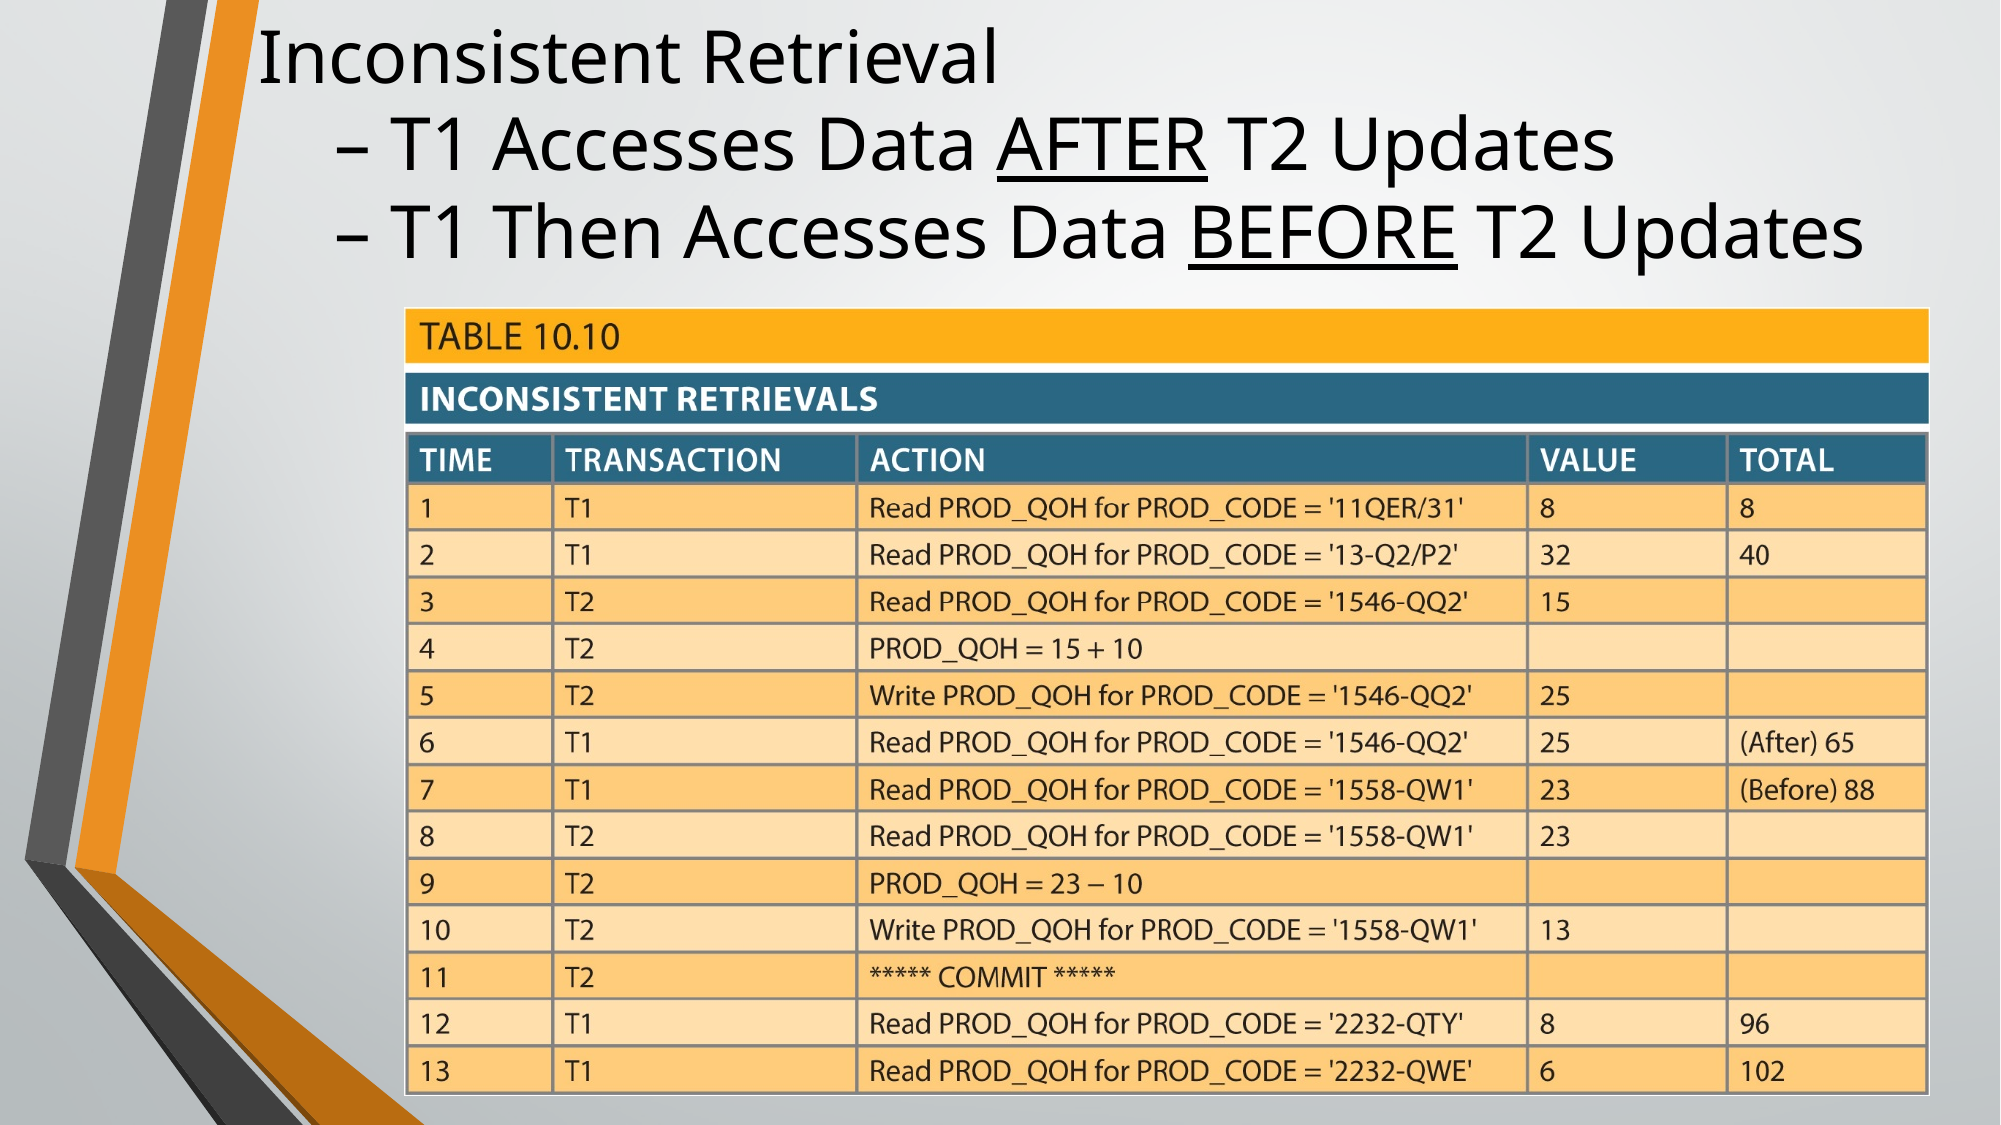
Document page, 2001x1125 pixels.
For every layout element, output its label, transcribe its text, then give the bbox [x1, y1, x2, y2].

title Inconsistent Retrieval – T1 Accesses Data AFTER T2 Updates – T1 Then Accesses Data BEFORE T2 Updates [243, 0, 1887, 286]
picture [404, 307, 1930, 1096]
